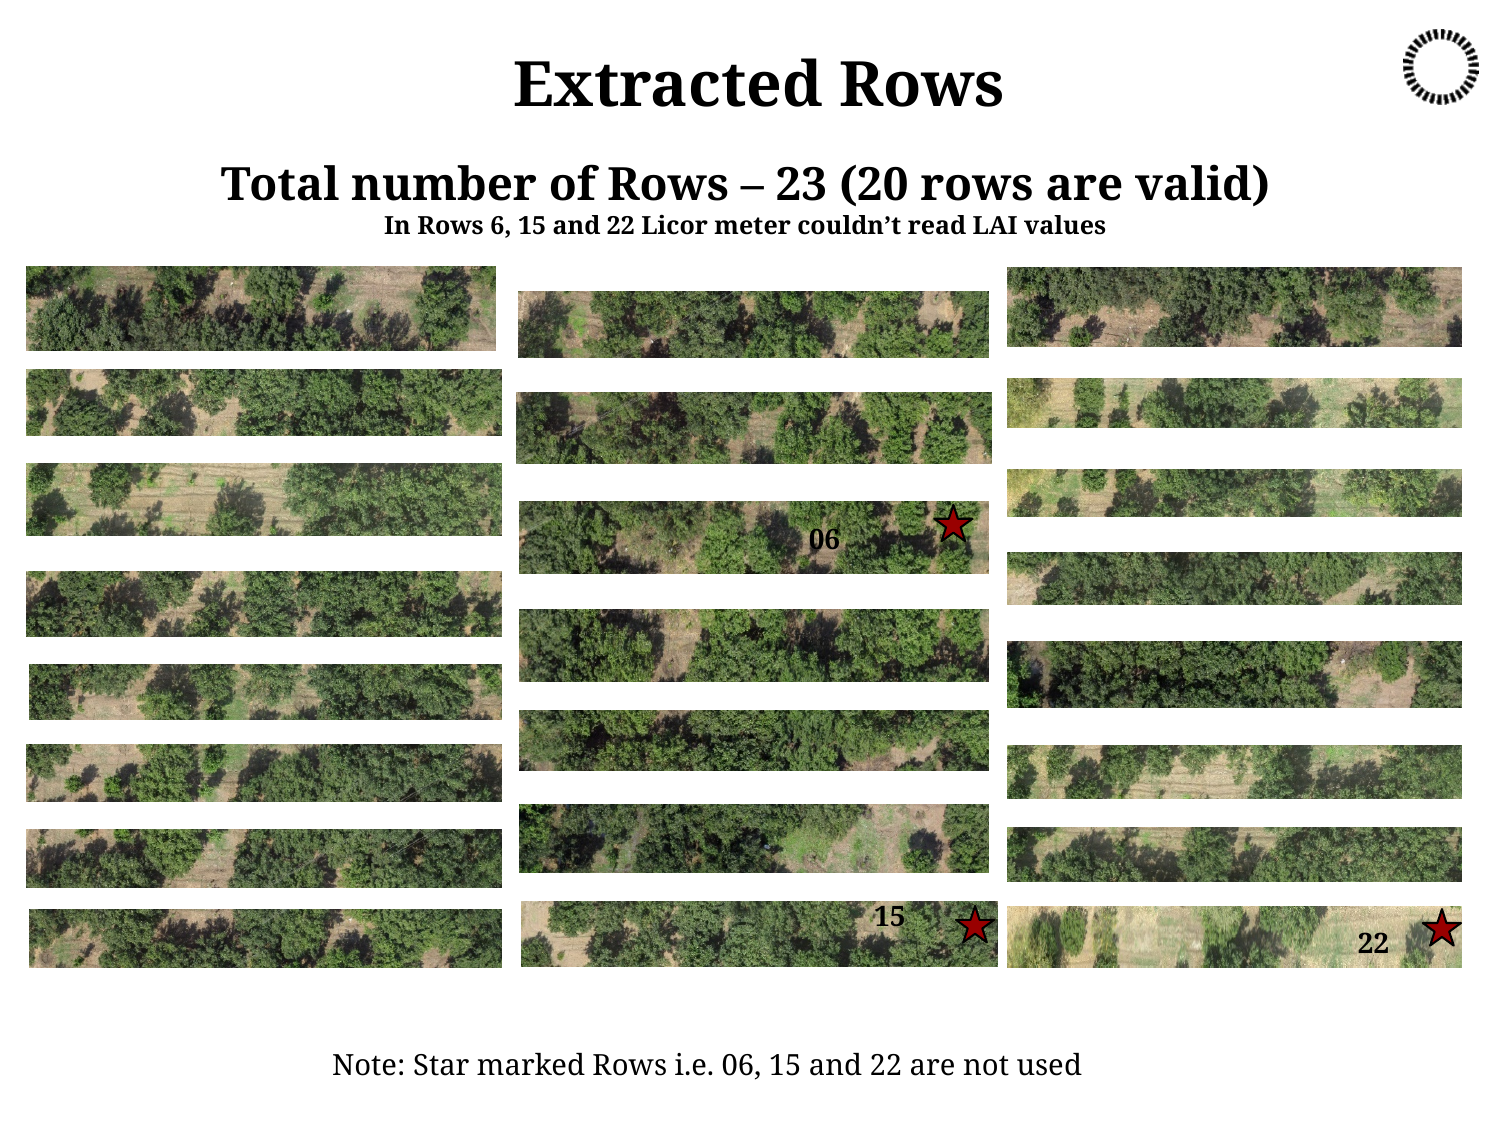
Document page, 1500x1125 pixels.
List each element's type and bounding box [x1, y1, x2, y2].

picture [1403, 29, 1479, 106]
text_box [0, 35, 1496, 1091]
